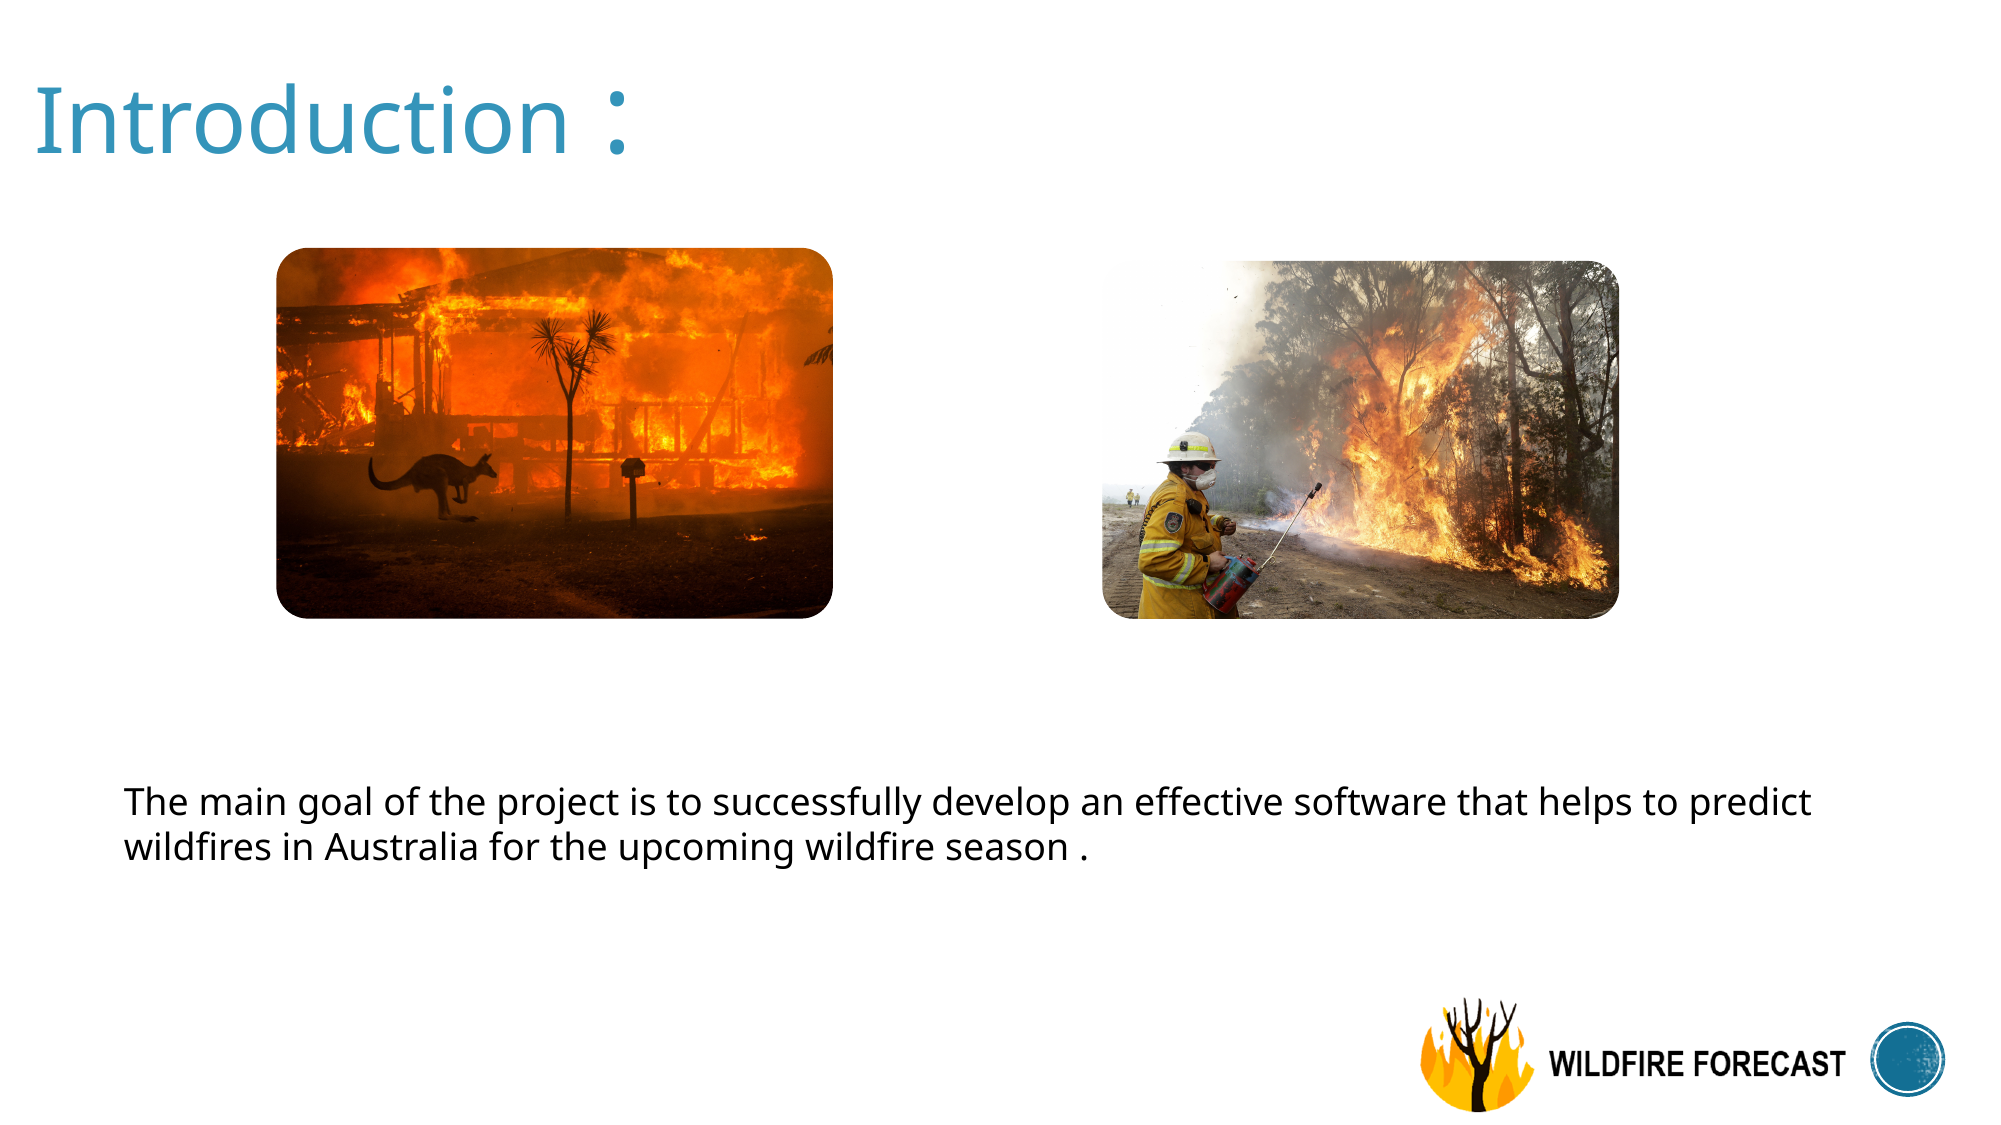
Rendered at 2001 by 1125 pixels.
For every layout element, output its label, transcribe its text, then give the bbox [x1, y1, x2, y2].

text_box The main goal of the project is to successfully develop an effective software that helps to predict wildfires in Australia for the upcoming wildfire season . [109, 771, 1866, 876]
picture [276, 247, 833, 619]
picture [1395, 981, 1866, 1125]
text_box Introduction : [19, 33, 785, 184]
picture [1102, 260, 1620, 619]
